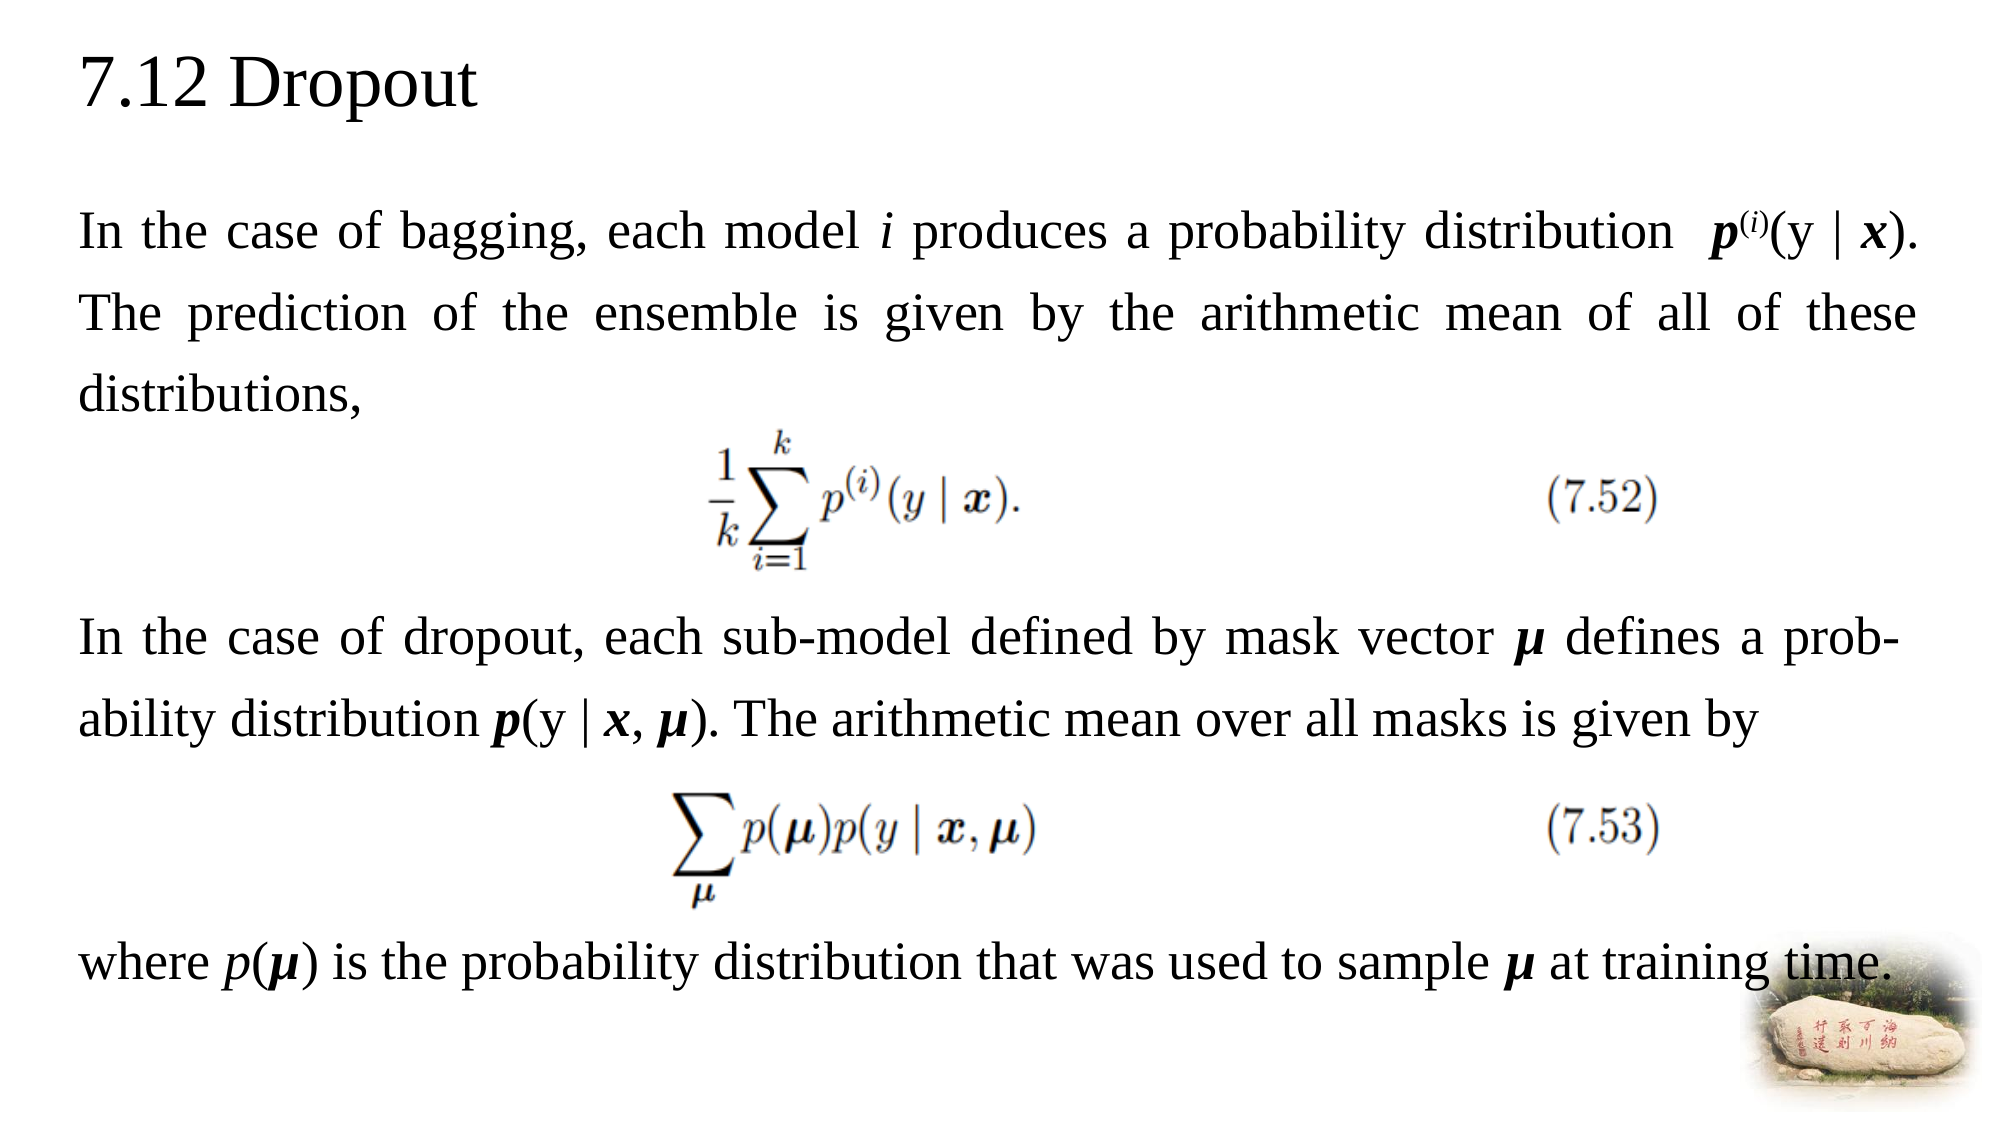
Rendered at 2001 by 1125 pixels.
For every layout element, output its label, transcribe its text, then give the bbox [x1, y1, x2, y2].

picture [93, 424, 1774, 593]
picture [143, 769, 1684, 915]
list In the case of bagging, each model i produces a probability distribution p(i)(y | x). The prediction of the ensemble is given by the arithmetic mean of all of these distributions, In the case of dropout, each sub-model defined by mask vector µ defines a prob- ability distribution p(y | x, µ). The arithmetic mean over all masks is given by where p(µ) is the probability distribution that was used to sample µ at training time. [63, 171, 1936, 1014]
picture [1740, 927, 1985, 1112]
title 7.12 Dropout [63, 21, 1936, 142]
